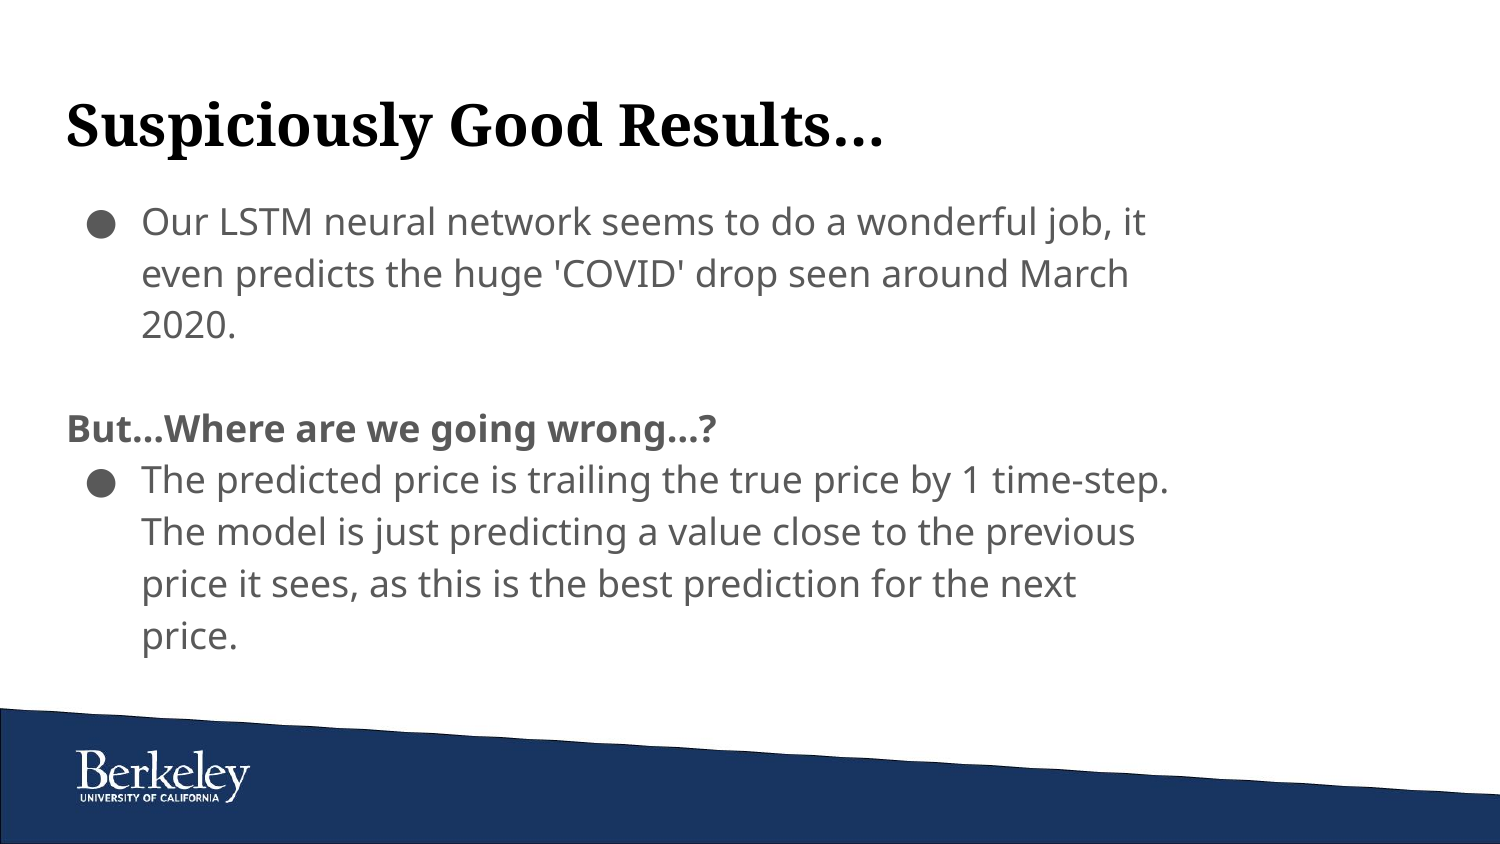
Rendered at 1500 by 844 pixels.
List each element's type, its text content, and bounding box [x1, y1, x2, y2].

title Suspiciously Good Results… [51, 72, 1449, 240]
picture [0, 0, 1500, 844]
list Our LSTM neural network seems to do a wonderful job, it even predicts the huge 'COVID' drop seen around March 2020. But…Where are we going wrong…? The predicted price is trailing the true price by 1 time-step. The model is just predicting a value close to the previous price it sees, as this is the best prediction for the next price. [51, 176, 1192, 637]
